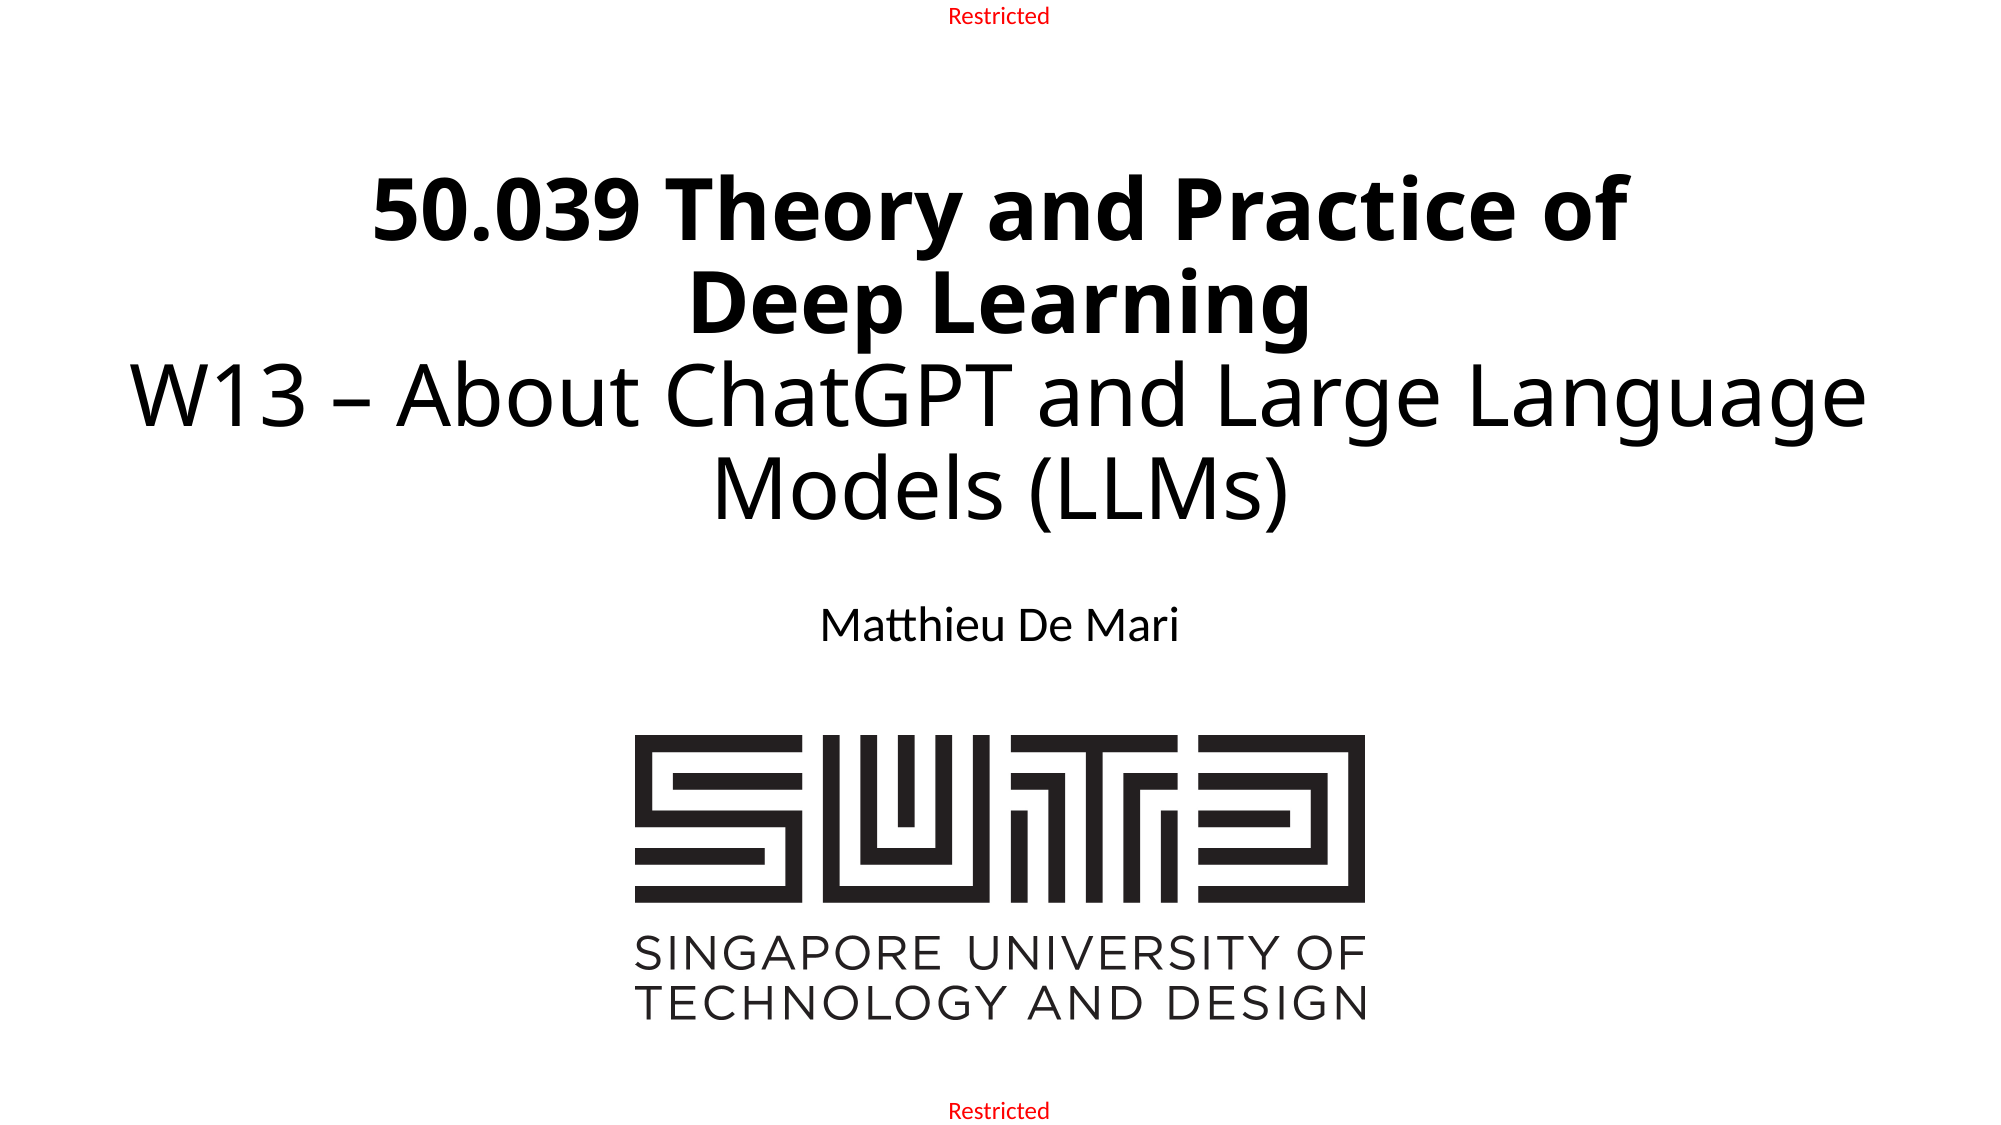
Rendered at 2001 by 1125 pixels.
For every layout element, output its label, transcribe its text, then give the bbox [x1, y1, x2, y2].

title 50.039 Theory and Practice of Deep Learning W13 – About ChatGPT and Large Language Models (LLMs) [61, 154, 1939, 547]
subtitle Matthieu De Mari [249, 590, 1750, 863]
picture [635, 735, 1365, 1020]
